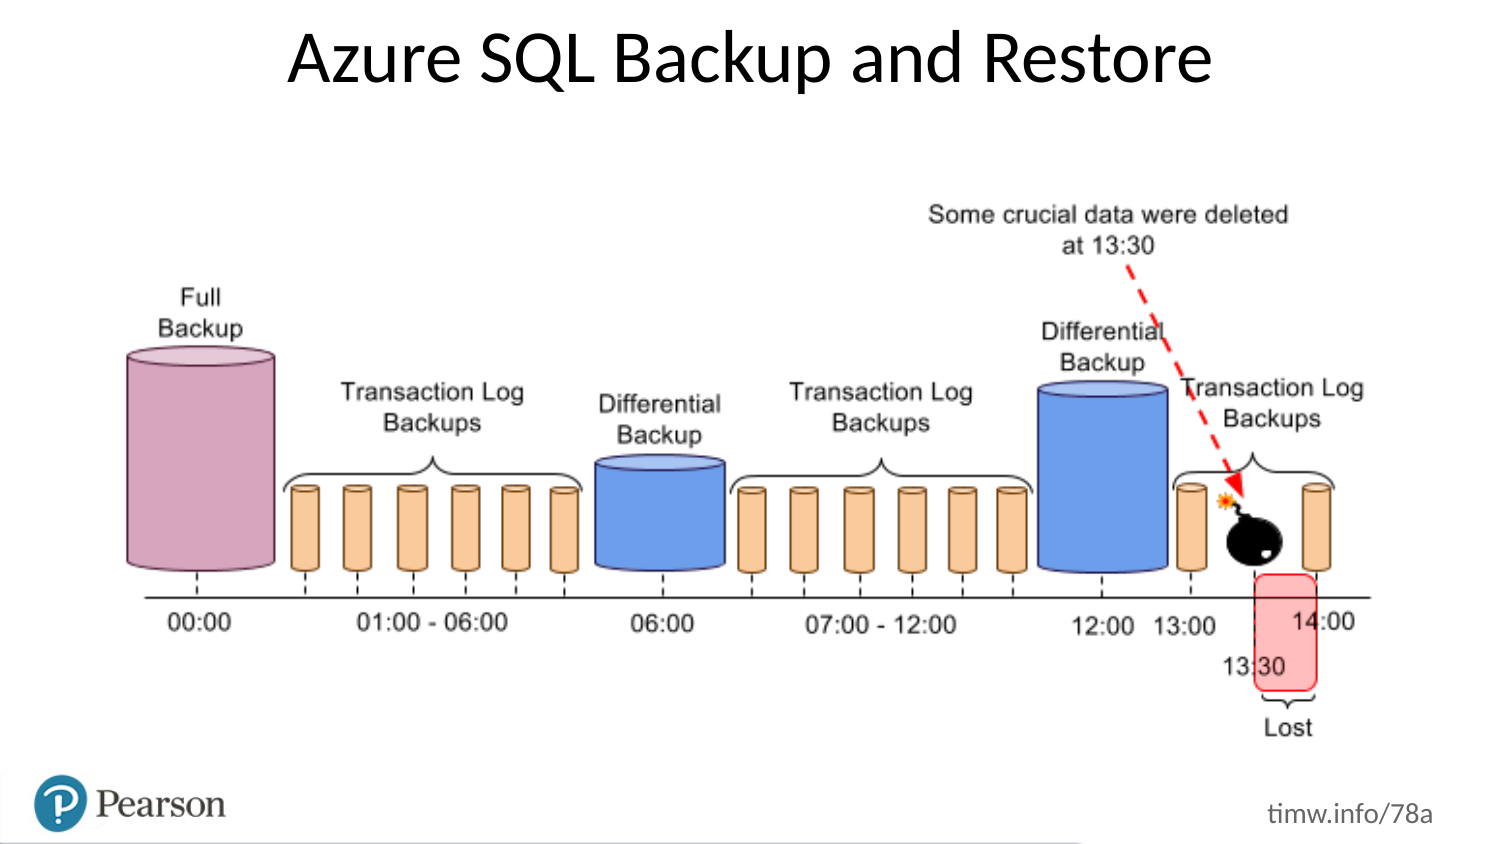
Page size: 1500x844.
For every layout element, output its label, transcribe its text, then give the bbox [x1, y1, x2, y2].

picture [0, 0, 1500, 844]
title Azure SQL Backup and Restore [132, 0, 1371, 92]
text_box timw.info/78a [1238, 787, 1500, 844]
